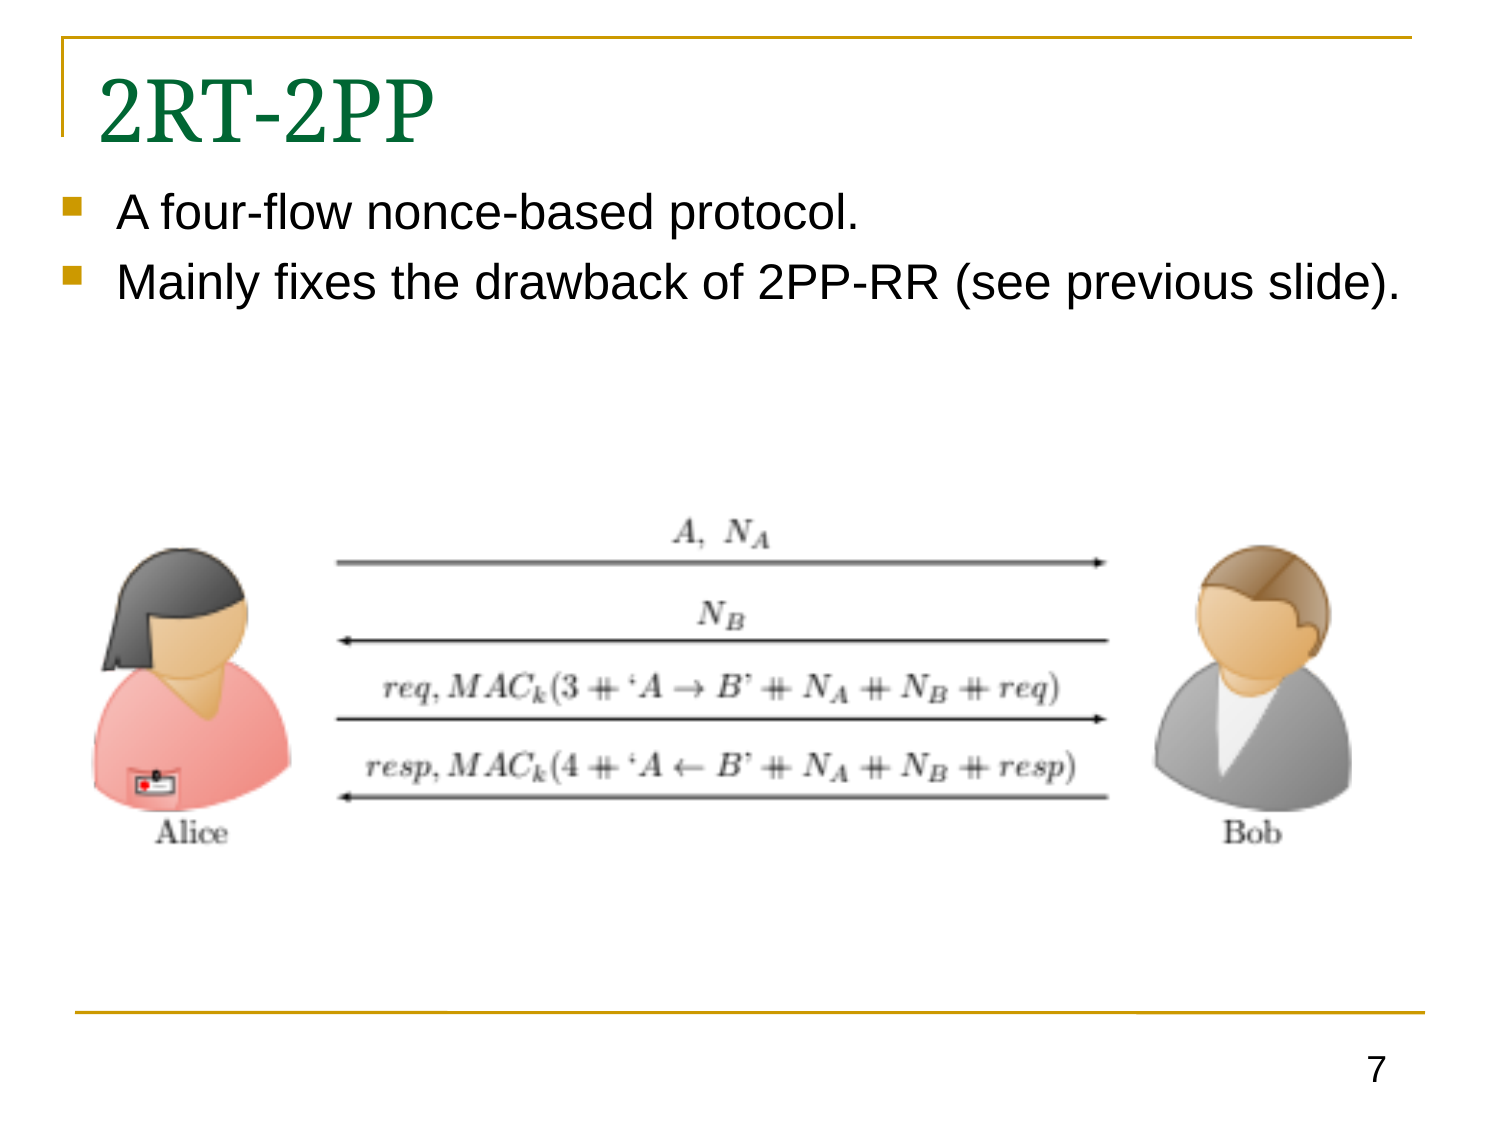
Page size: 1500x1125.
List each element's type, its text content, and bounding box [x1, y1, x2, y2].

list A four-flow nonce-based protocol. Mainly fixes the drawback of 2PP-RR (see previous slide). [45, 178, 1419, 468]
title 2RT-2PP [81, 47, 1419, 168]
text_box 7 [1351, 1023, 1424, 1098]
picture [86, 494, 1353, 851]
